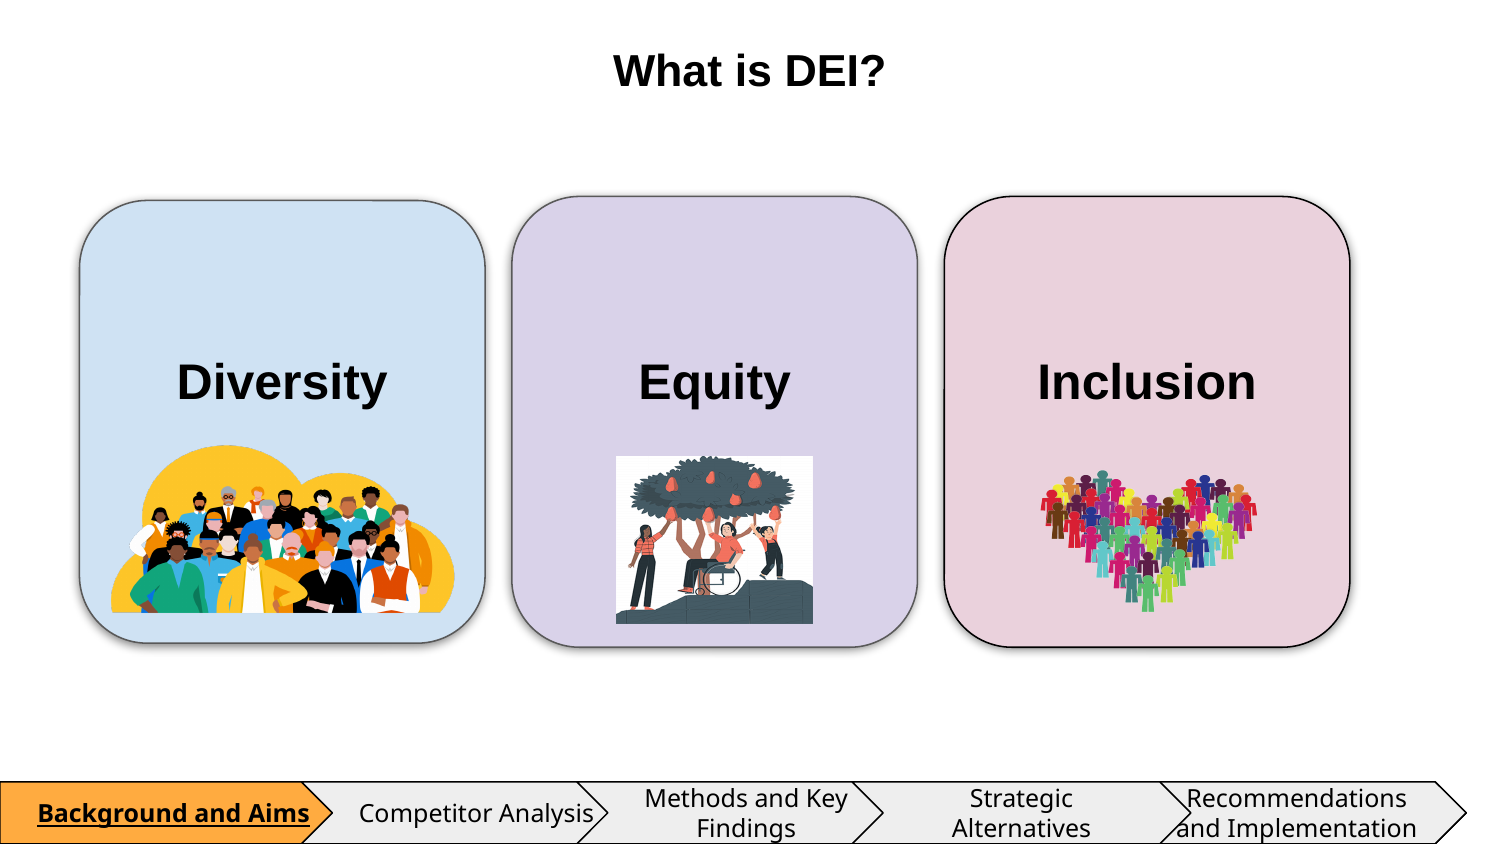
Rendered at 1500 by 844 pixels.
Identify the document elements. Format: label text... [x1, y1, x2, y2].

text_box Equity [511, 196, 918, 648]
text_box Diversity [79, 200, 486, 623]
picture [616, 455, 813, 624]
text_box Methods and Key Findings [576, 781, 882, 844]
picture [102, 426, 462, 632]
text_box Background and Aims [0, 781, 331, 844]
text_box Inclusion [944, 196, 1350, 648]
title What is DEI? [75, 26, 1425, 110]
picture [1009, 455, 1304, 624]
text_box Competitor Analysis [301, 781, 606, 844]
text_box Recommendations and Implementation [1160, 781, 1467, 844]
text_box Strategic Alternatives [852, 781, 1191, 844]
text_box Diversity [126, 640, 438, 644]
